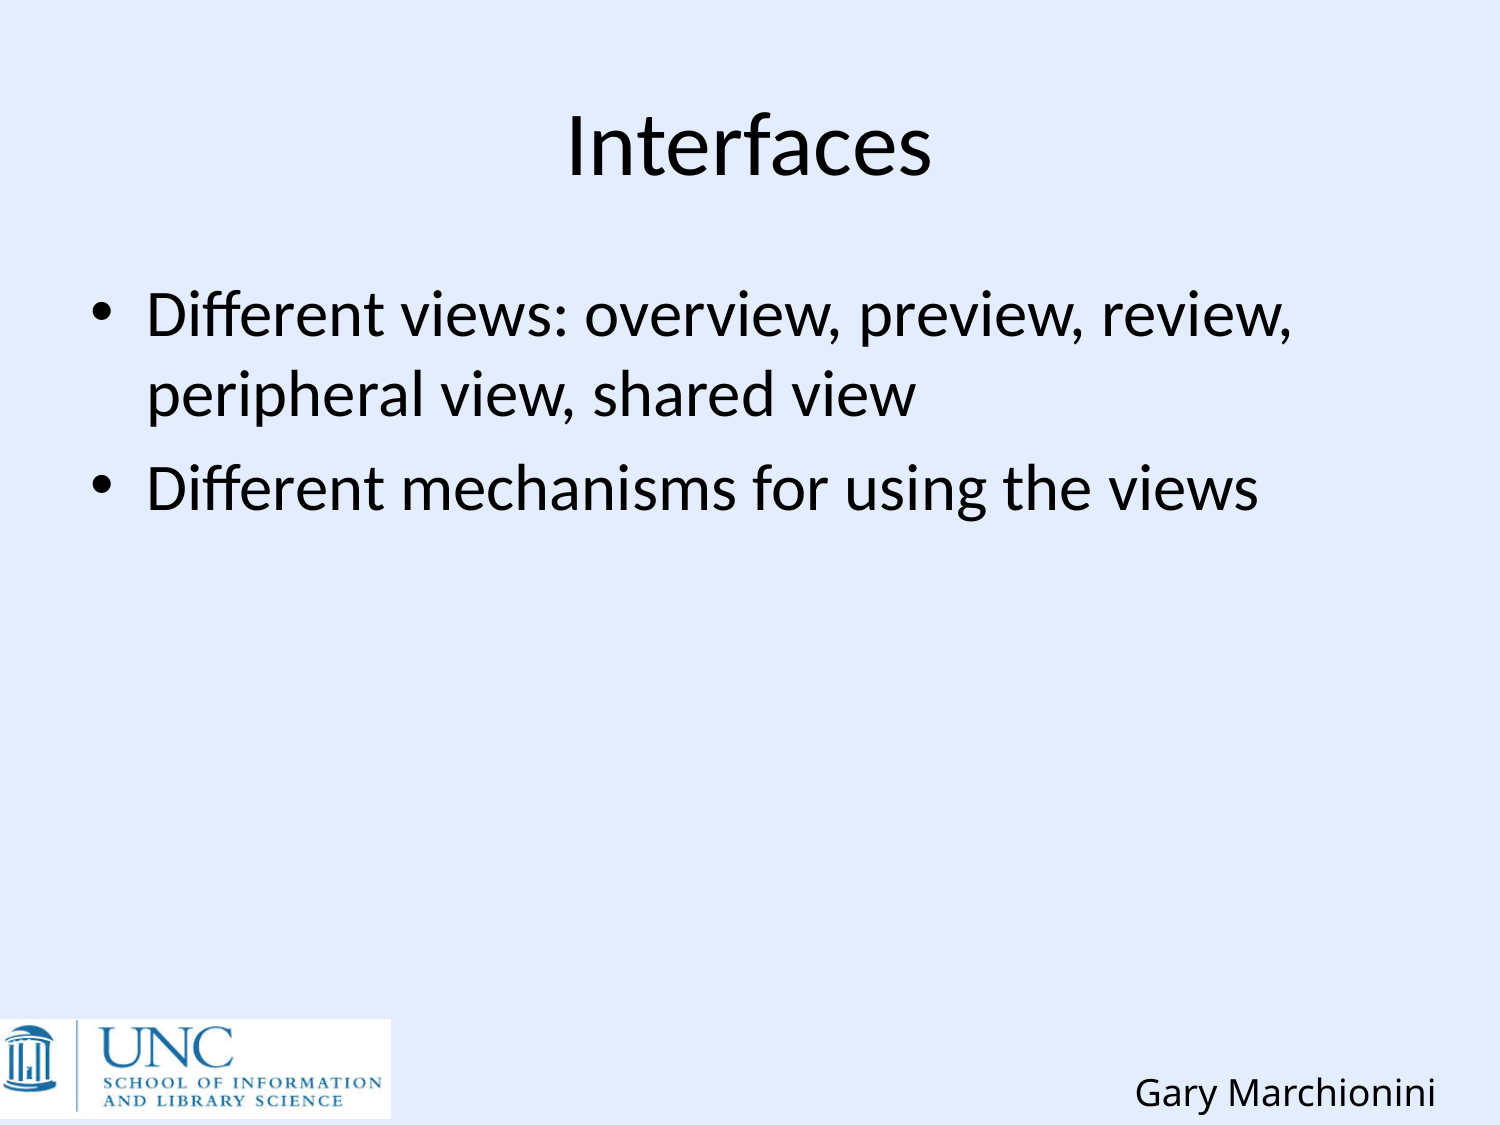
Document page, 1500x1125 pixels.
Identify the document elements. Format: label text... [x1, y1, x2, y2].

list Different views: overview, preview, review, peripheral view, shared view Different mechanisms for using the views [75, 262, 1425, 1005]
picture [0, 1019, 391, 1119]
title Interfaces [75, 45, 1425, 233]
